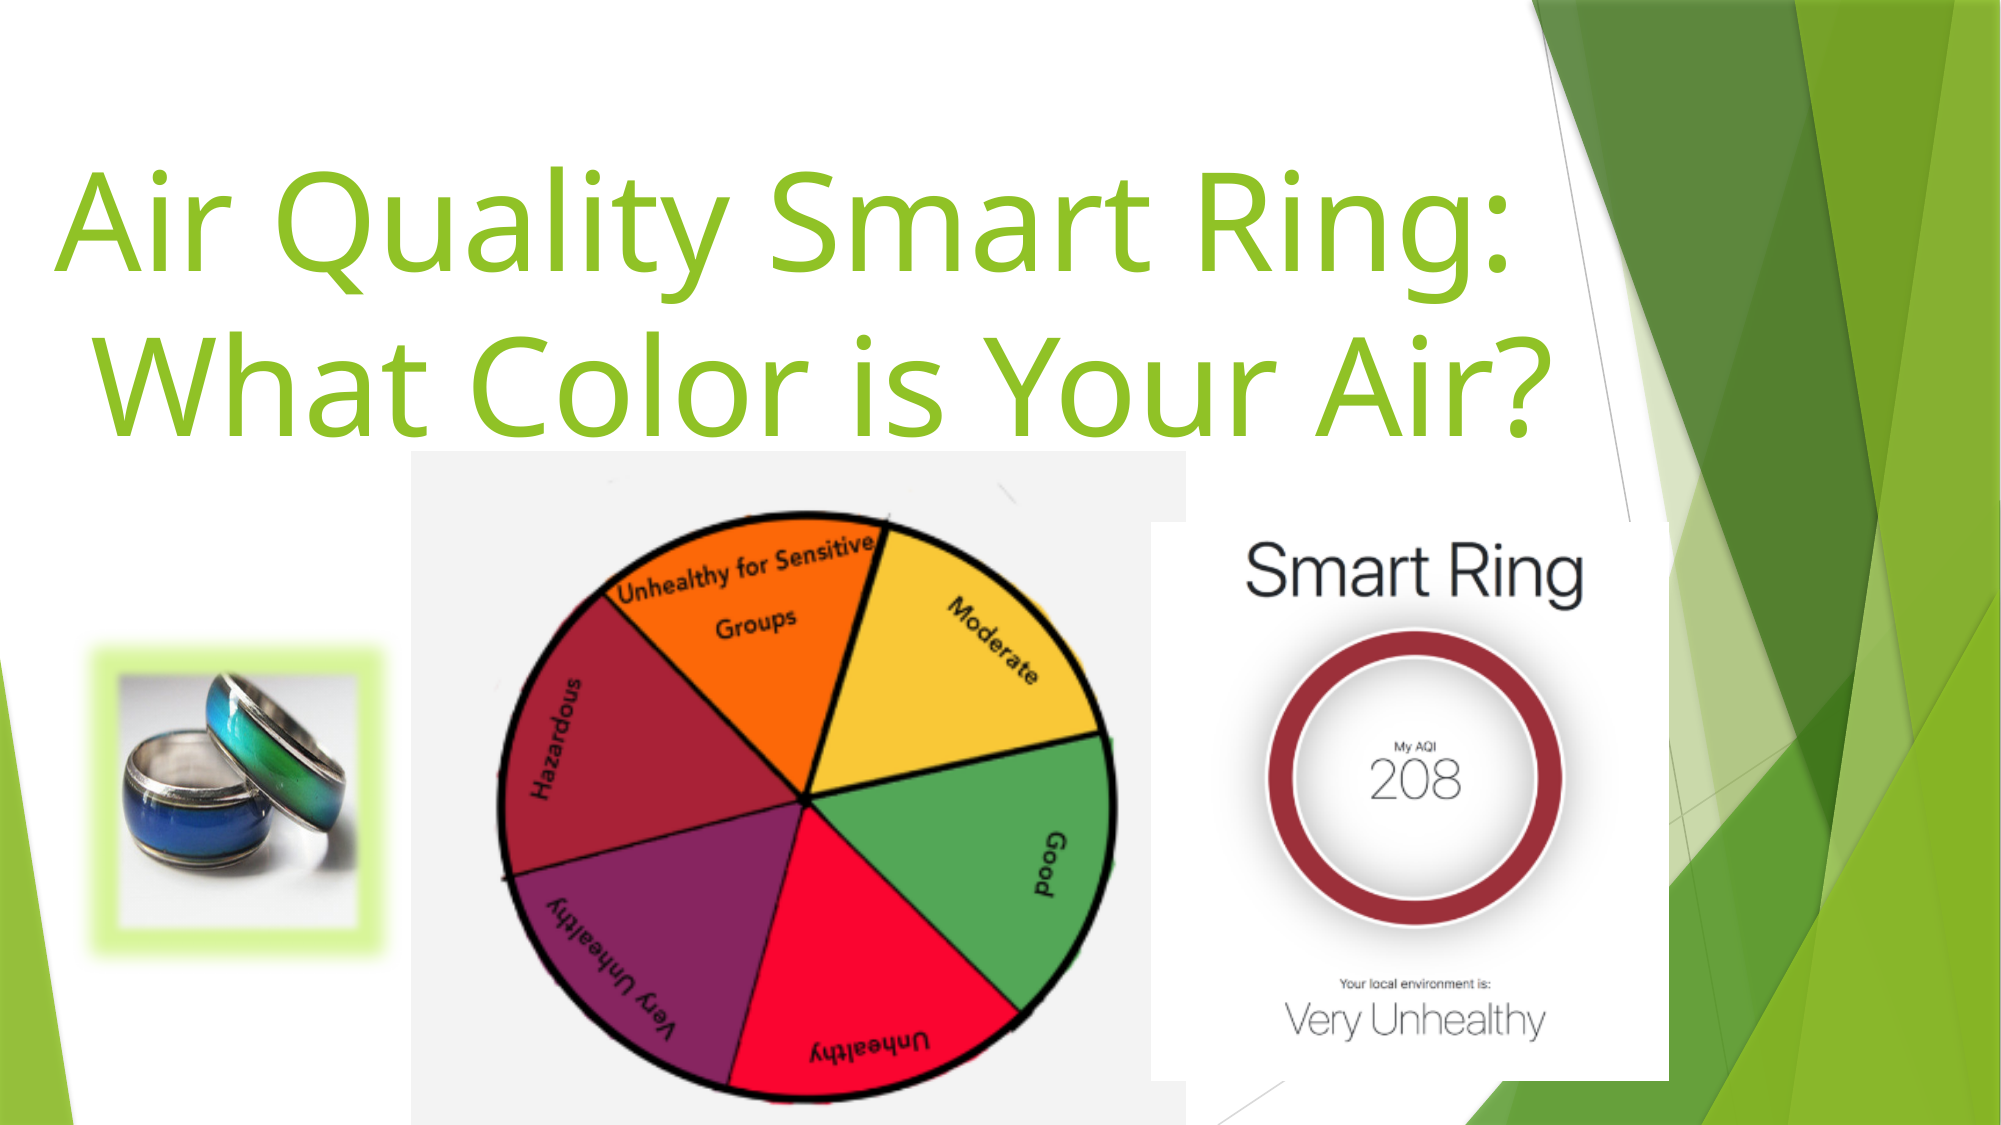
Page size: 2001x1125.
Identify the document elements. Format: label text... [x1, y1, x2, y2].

picture [109, 666, 366, 938]
title Air Quality Smart Ring: What Color is Your Air? [39, 126, 1589, 344]
picture [411, 451, 1670, 1125]
